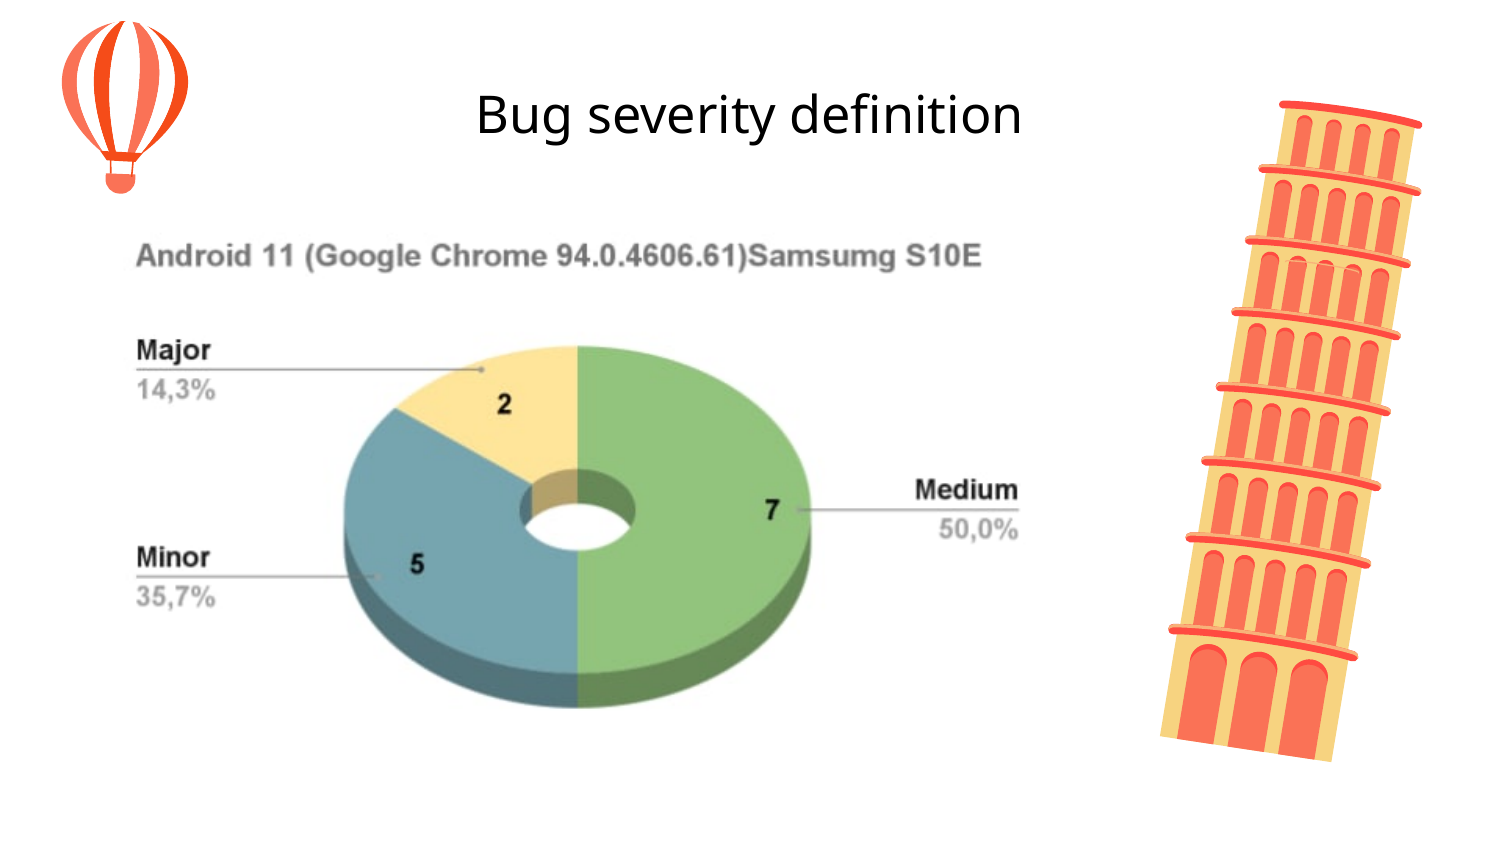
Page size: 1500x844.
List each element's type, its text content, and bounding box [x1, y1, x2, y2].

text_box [35, 20, 210, 194]
picture [24, 183, 1105, 806]
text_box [1159, 99, 1426, 763]
title Bug severity definition [214, 72, 1425, 159]
